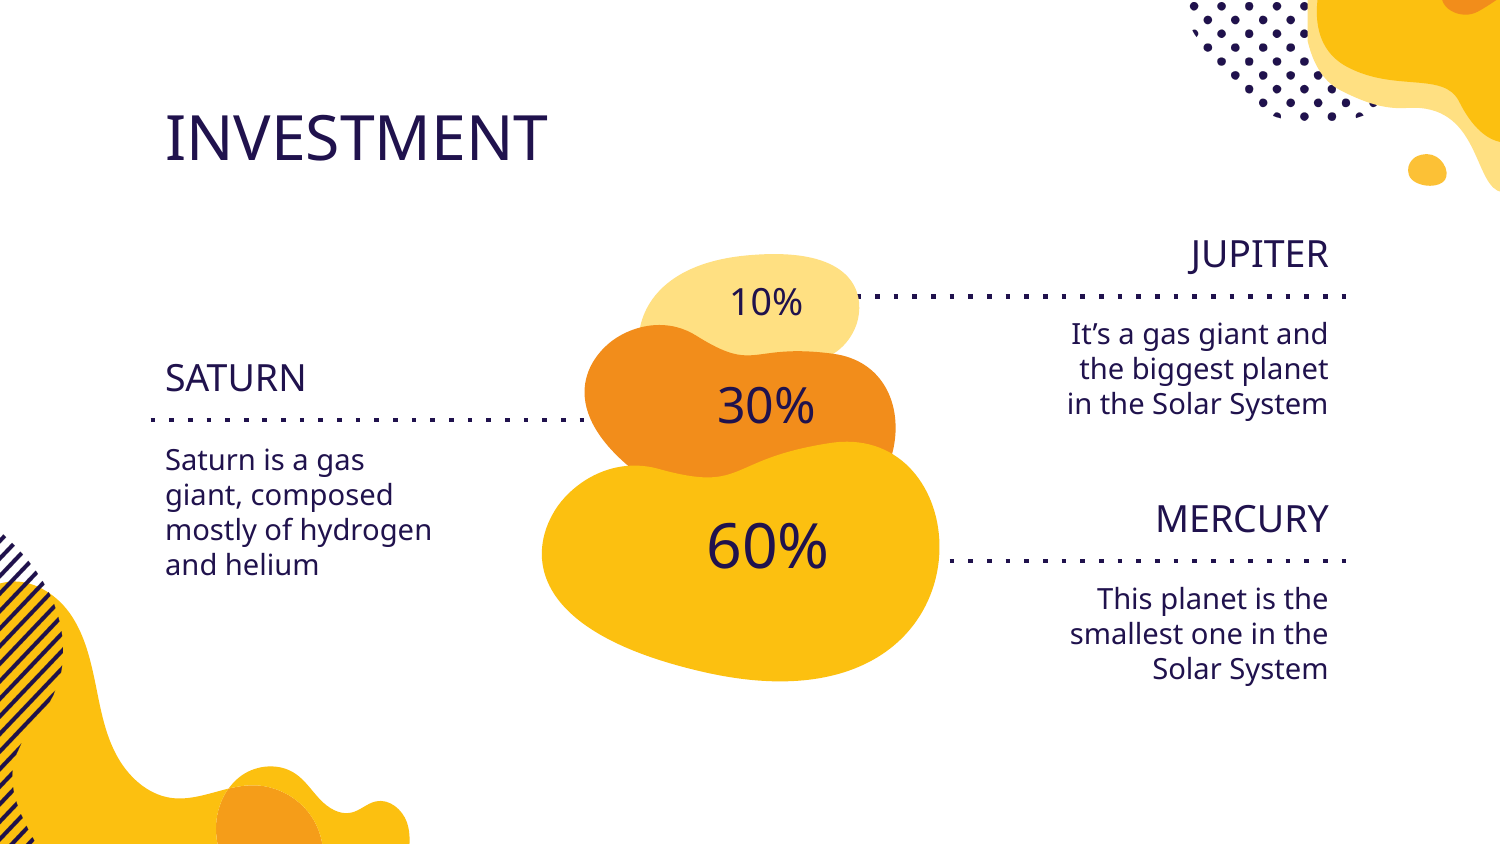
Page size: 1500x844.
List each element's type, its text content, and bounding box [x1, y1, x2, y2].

text_box [681, 254, 846, 274]
text_box JUPITER [1046, 226, 1344, 291]
picture [0, 527, 63, 844]
text_box [541, 449, 940, 682]
text_box 30% [617, 385, 916, 449]
text_box SATURN [149, 350, 448, 414]
text_box [584, 337, 885, 419]
text_box 10% [617, 274, 916, 339]
title INVESTMENT [150, 83, 1350, 174]
picture [1350, 96, 1455, 125]
picture [1118, 0, 1328, 83]
text_box 60% [619, 532, 917, 596]
text_box [595, 429, 795, 477]
text_box This planet is the smallest one in the Solar System [1046, 570, 1344, 652]
text_box [704, 339, 849, 355]
text_box It’s a gas giant and the biggest planet in the Solar System [1046, 304, 1344, 387]
text_box Saturn is a gas giant, composed mostly of hydrogen and helium [149, 426, 448, 513]
text_box MERCURY [1046, 491, 1344, 556]
